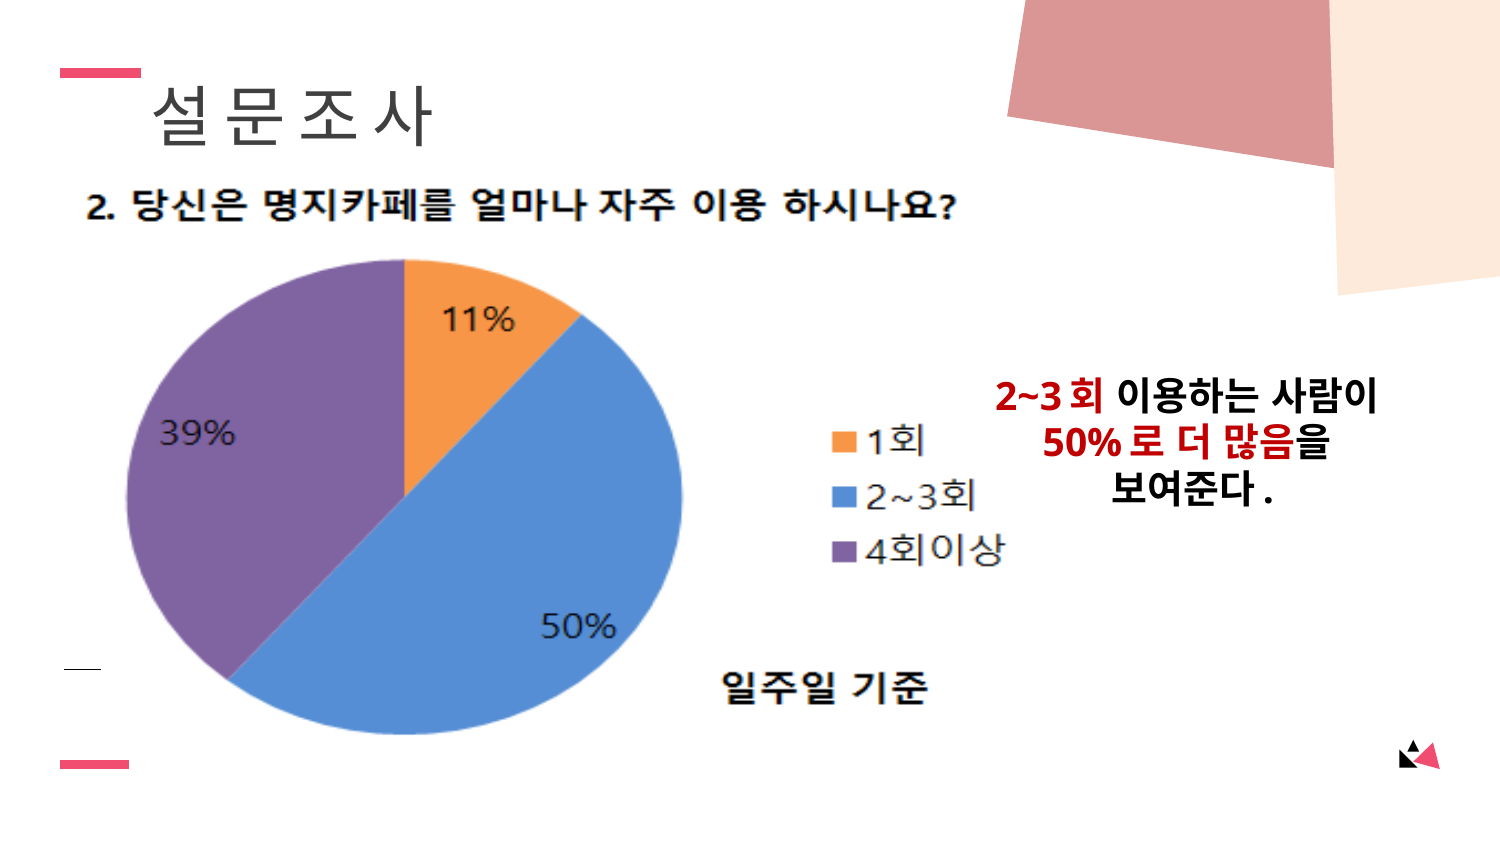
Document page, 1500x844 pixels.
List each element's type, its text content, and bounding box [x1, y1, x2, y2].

text_box [1005, 0, 1332, 171]
text_box [1397, 747, 1420, 770]
picture [49, 170, 1022, 747]
text_box 2~3회 이용하는 사람이 50%로 더 많음을 보여준다. [1026, 363, 1483, 520]
text_box 설 문 조 사 [135, 67, 1081, 163]
text_box [1327, 0, 1500, 298]
text_box [1405, 737, 1421, 754]
text_box [1411, 740, 1442, 772]
